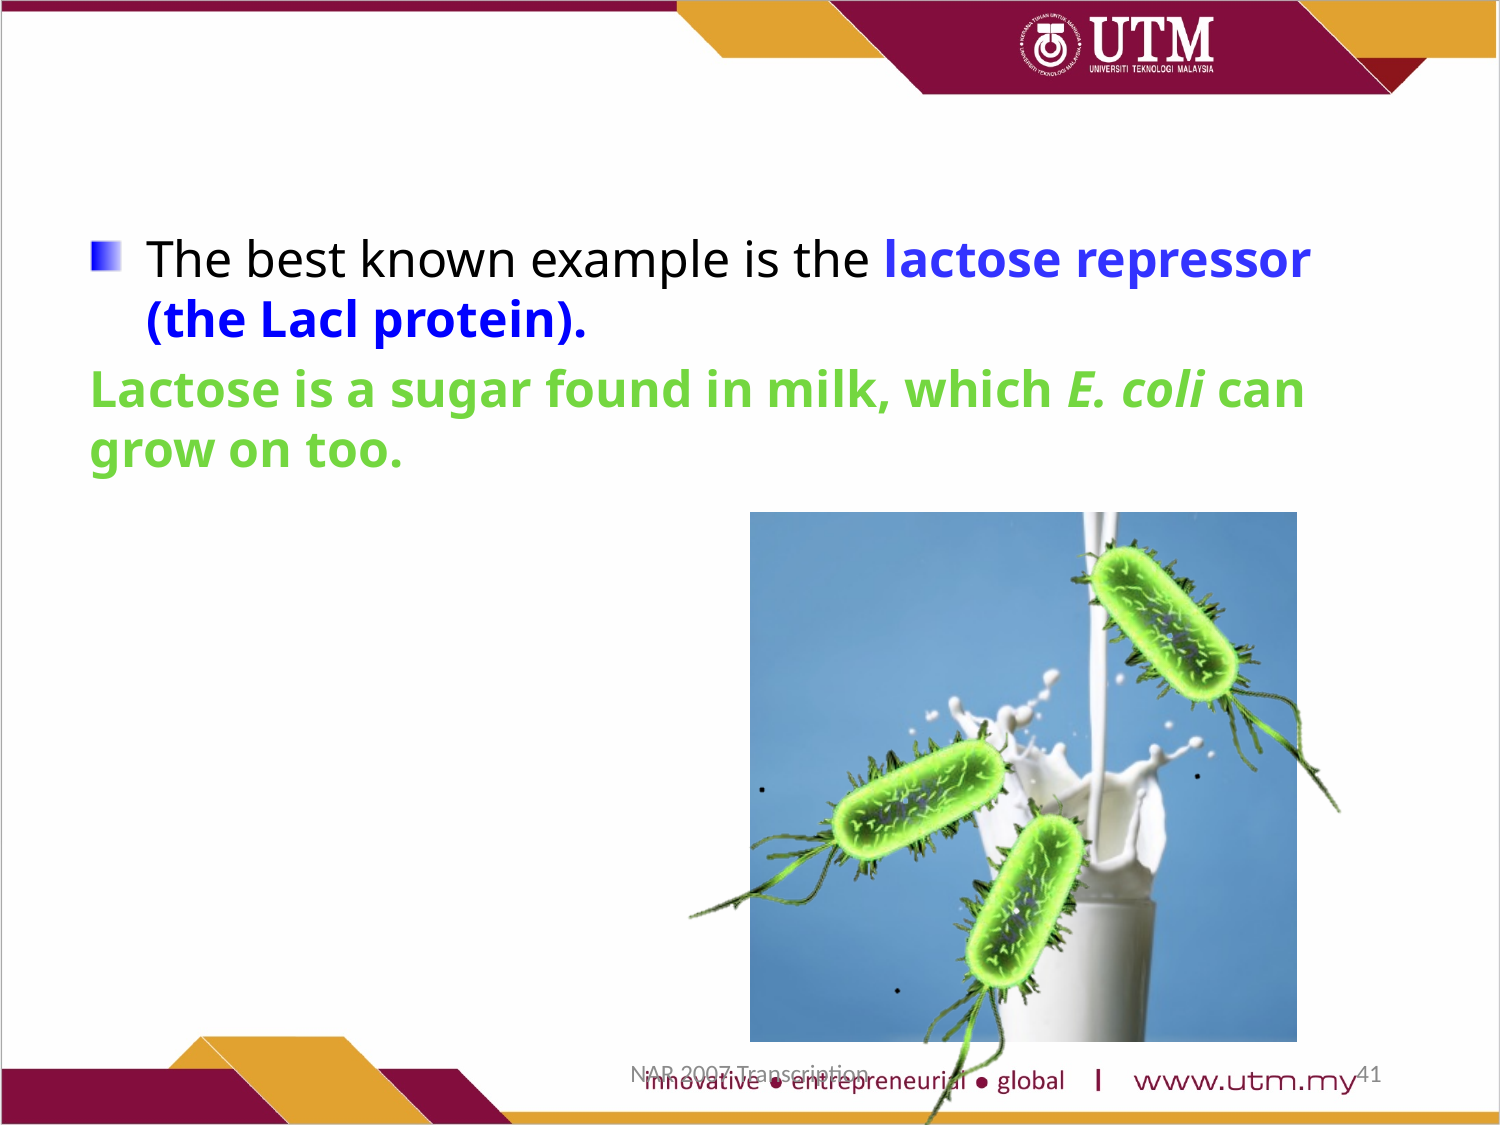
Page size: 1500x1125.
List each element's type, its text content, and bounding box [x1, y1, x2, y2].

text_box The best known example is the lactose repressor (the Lacl protein). Lactose is a sugar found in milk, which E. coli can grow on too. [74, 149, 1425, 575]
slide_number 41 [1059, 1042, 1397, 1103]
picture [0, 0, 1500, 1125]
footer NAR 2007 Transcription [496, 1042, 784, 1103]
